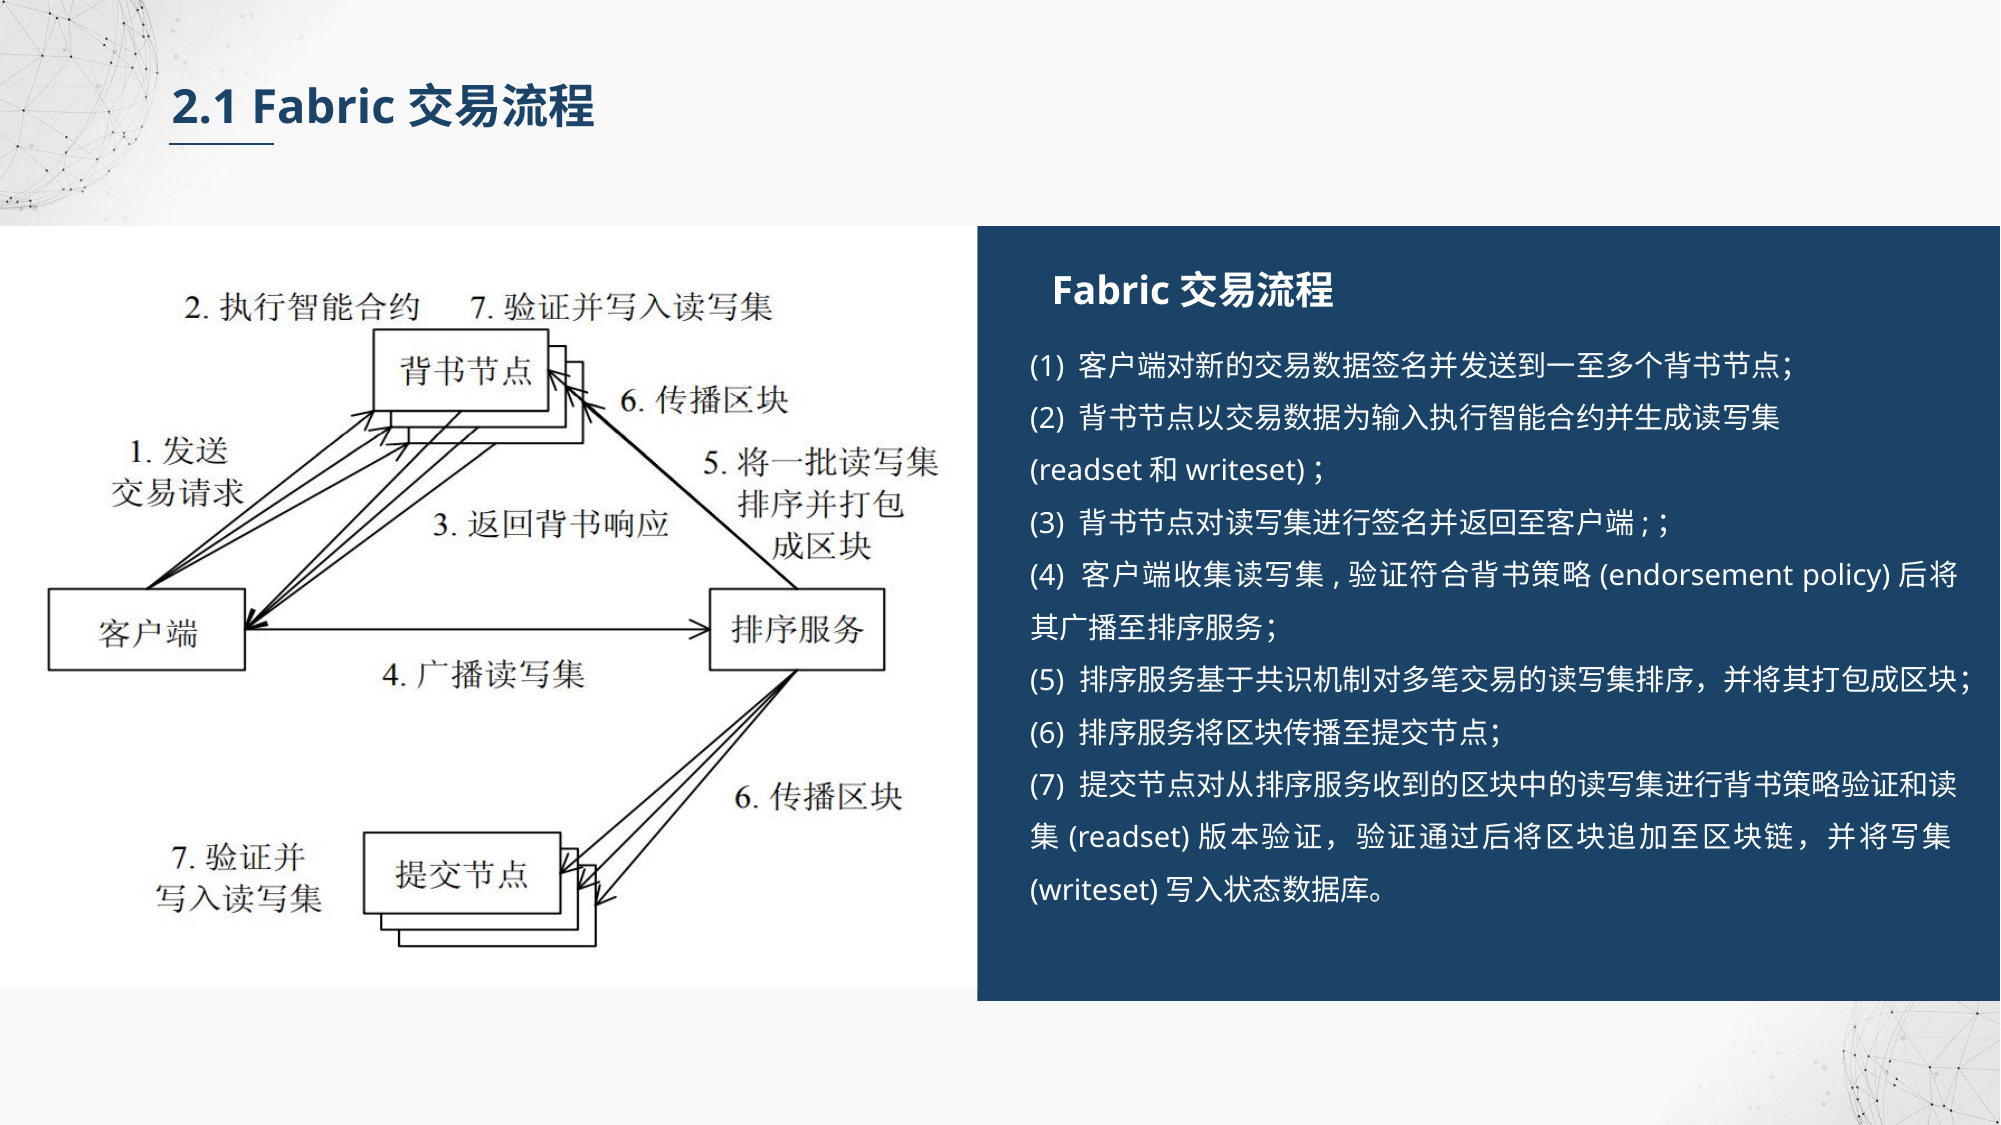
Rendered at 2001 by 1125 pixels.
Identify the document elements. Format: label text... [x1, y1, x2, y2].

text_box [0, 226, 978, 987]
text_box 2.1 Fabric交易流程 [156, 69, 652, 141]
text_box [977, 226, 2000, 1001]
text_box Fabric交易流程 [1036, 258, 1350, 320]
text_box (1) 客户端对新的交易数据签名并发送到一至多个背书节点； (2) 背书节点以交易数据为输入执行智能合约并生成读写集 (readset和writeset)； (3) 背书节点对读写集进行签名并返回至客户端;； (4) 客户端收集读写集,验证符合背书策略(endorsement policy)后将其广播至排序服务； (5) 排序服务基于共识机制对多笔交易的读写集排序，并将其打包成区块； (6) 排序服务将区块传播至提交节点； (7) 提交节点对从排序服务收到的区块中的读写集进行背书策略验证和读集(readset)版本验证，验证通过后将区块追加至区块链，并将写集(writeset)写入状态数据库。 [1015, 321, 1974, 914]
picture [0, 0, 2001, 1125]
